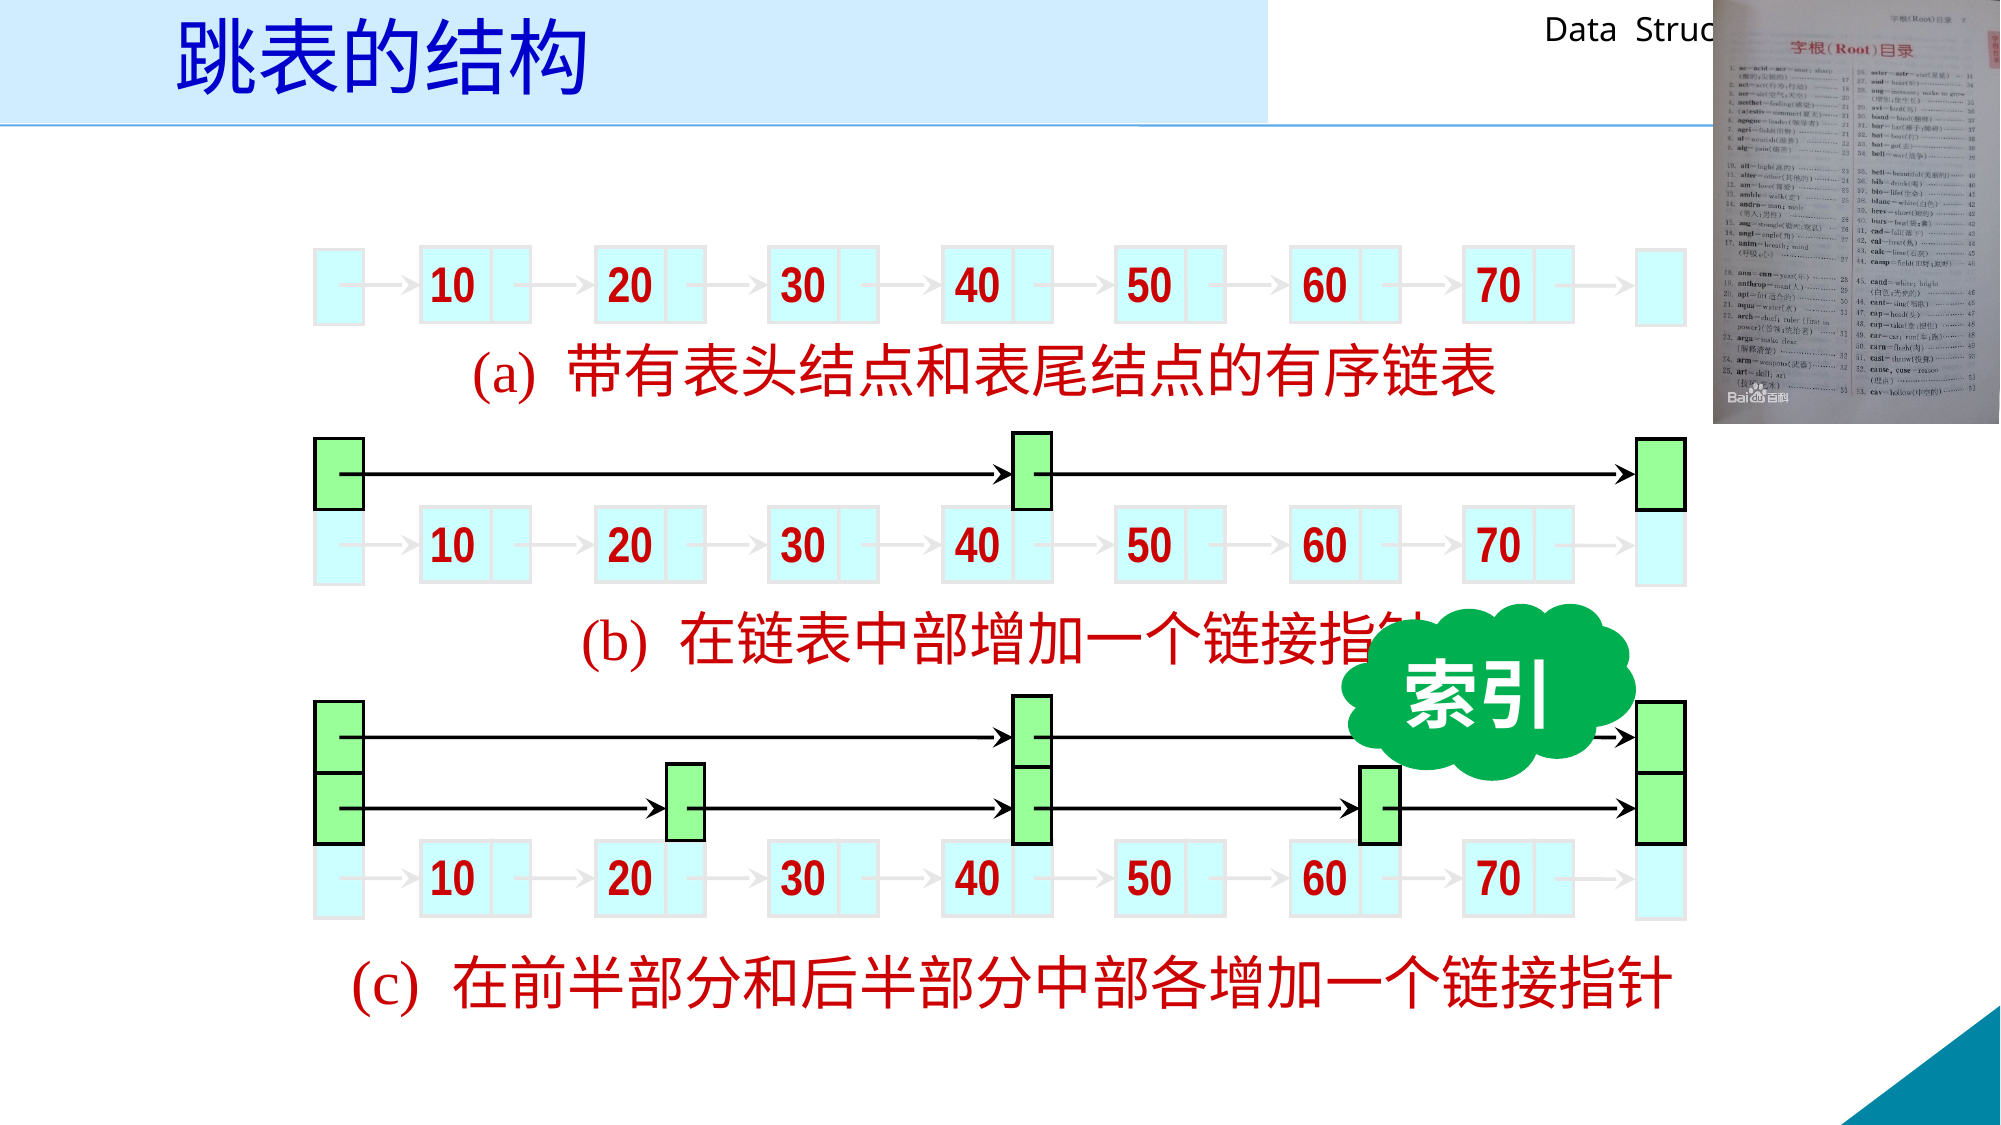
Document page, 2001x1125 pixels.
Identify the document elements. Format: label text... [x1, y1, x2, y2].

title 跳表的结构 [159, 2, 1510, 120]
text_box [314, 696, 1686, 938]
picture [1713, 0, 2000, 424]
text_box (a) 带有表头结点和表尾结点的有序链表 [415, 344, 1556, 415]
text_box 索引 [1341, 604, 1637, 696]
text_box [314, 510, 1686, 604]
text_box (c) 在前半部分和后半部分中部各增加一个链接指针 [307, 934, 1719, 1006]
text_box (b) 在链表中部增加一个链接指针 [520, 604, 1497, 681]
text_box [314, 433, 1686, 510]
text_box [314, 244, 1686, 344]
